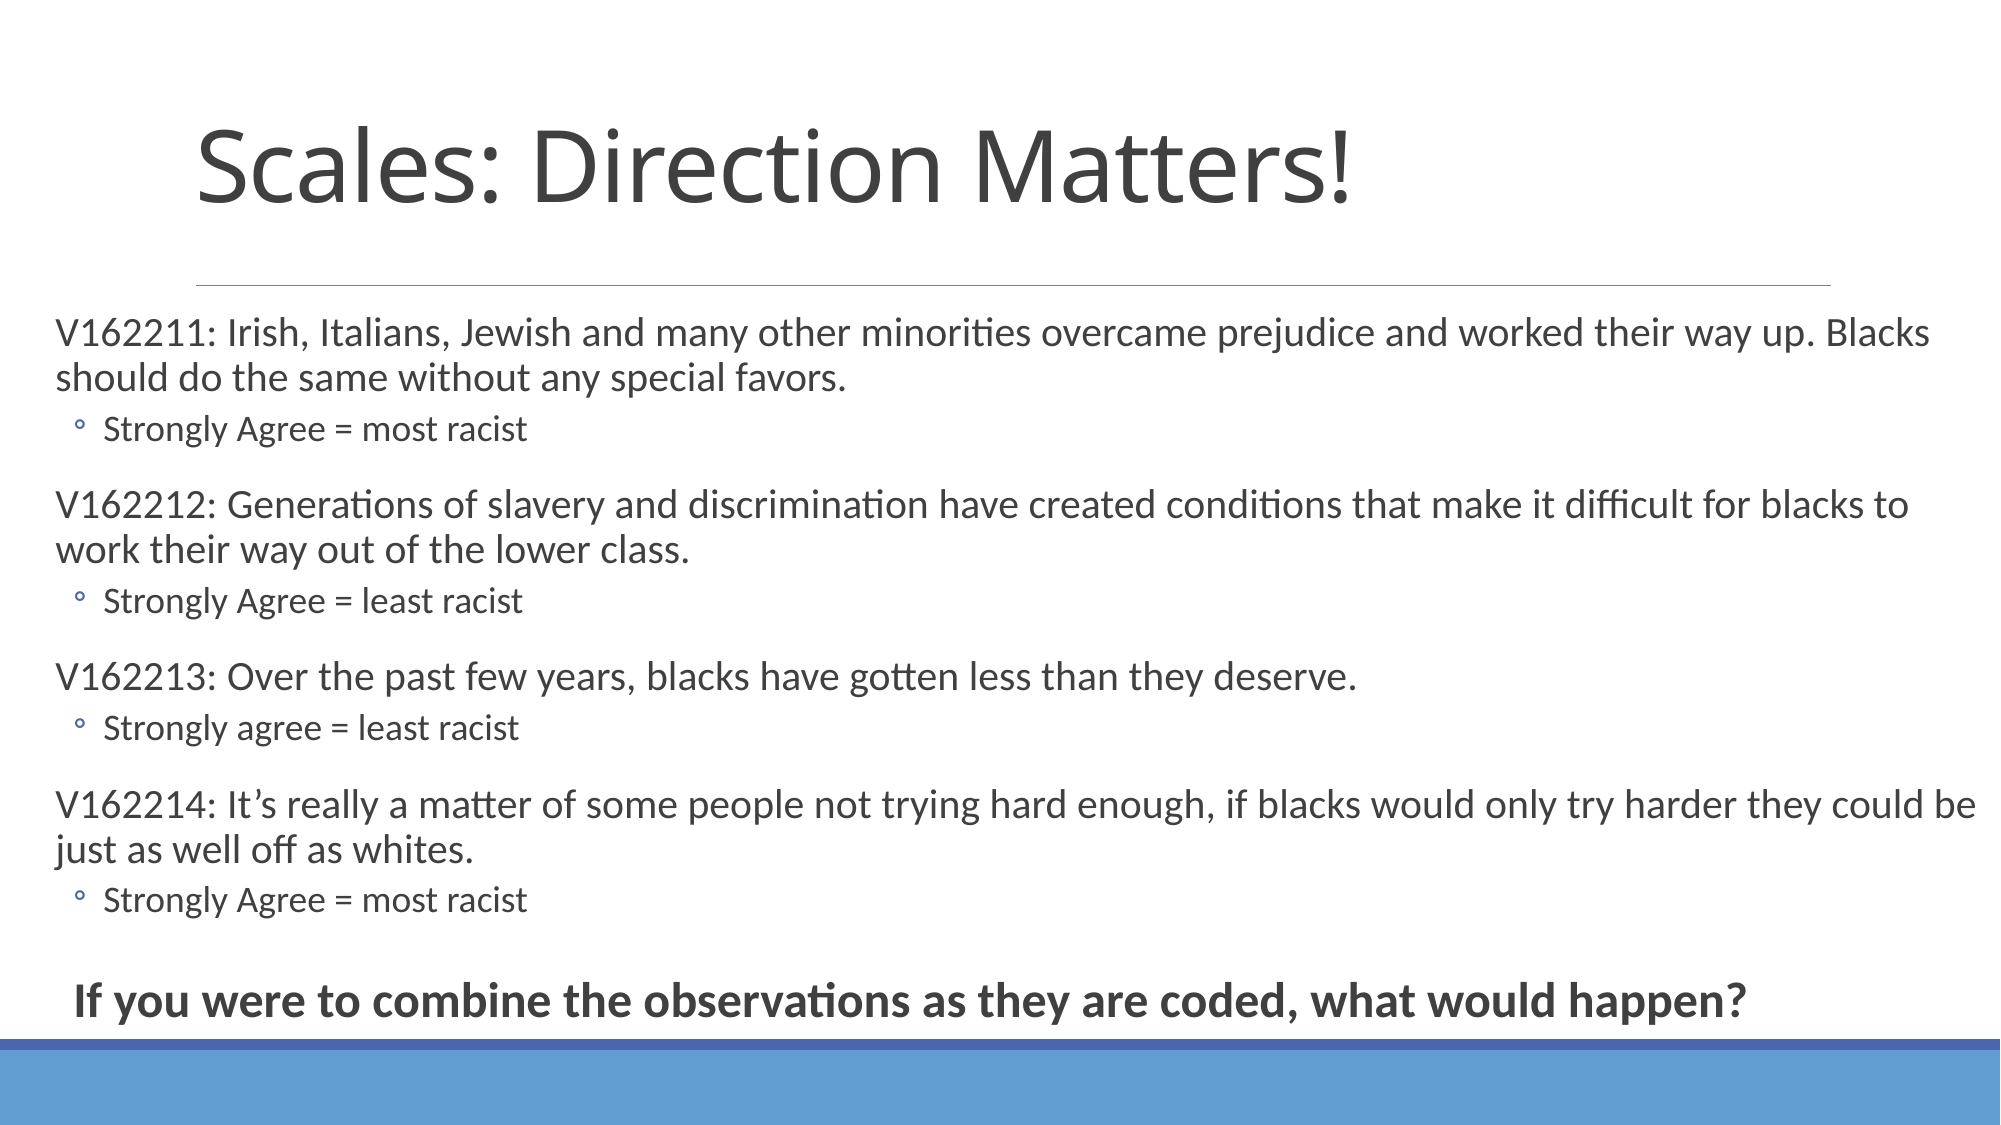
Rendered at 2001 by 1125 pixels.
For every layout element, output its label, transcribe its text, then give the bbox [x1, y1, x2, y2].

title Scales: Direction Matters! [180, 47, 1830, 231]
list V162211: Irish, Italians, Jewish and many other minorities overcame prejudice and worked their way up. Blacks should do the same without any special favors. Strongly Agree = most racist V162212: Generations of slavery and discrimination have created conditions that make it difficult for blacks to work their way out of the lower class. Strongly Agree = least racist V162213: Over the past few years, blacks have gotten less than they deserve. Strongly agree = least racist V162214: It’s really a matter of some people not trying hard enough, if blacks would only try harder they could be just as well off as whites. Strongly Agree = most racist If you were to combine the observations as they are coded, what would happen? [40, 302, 2000, 1078]
